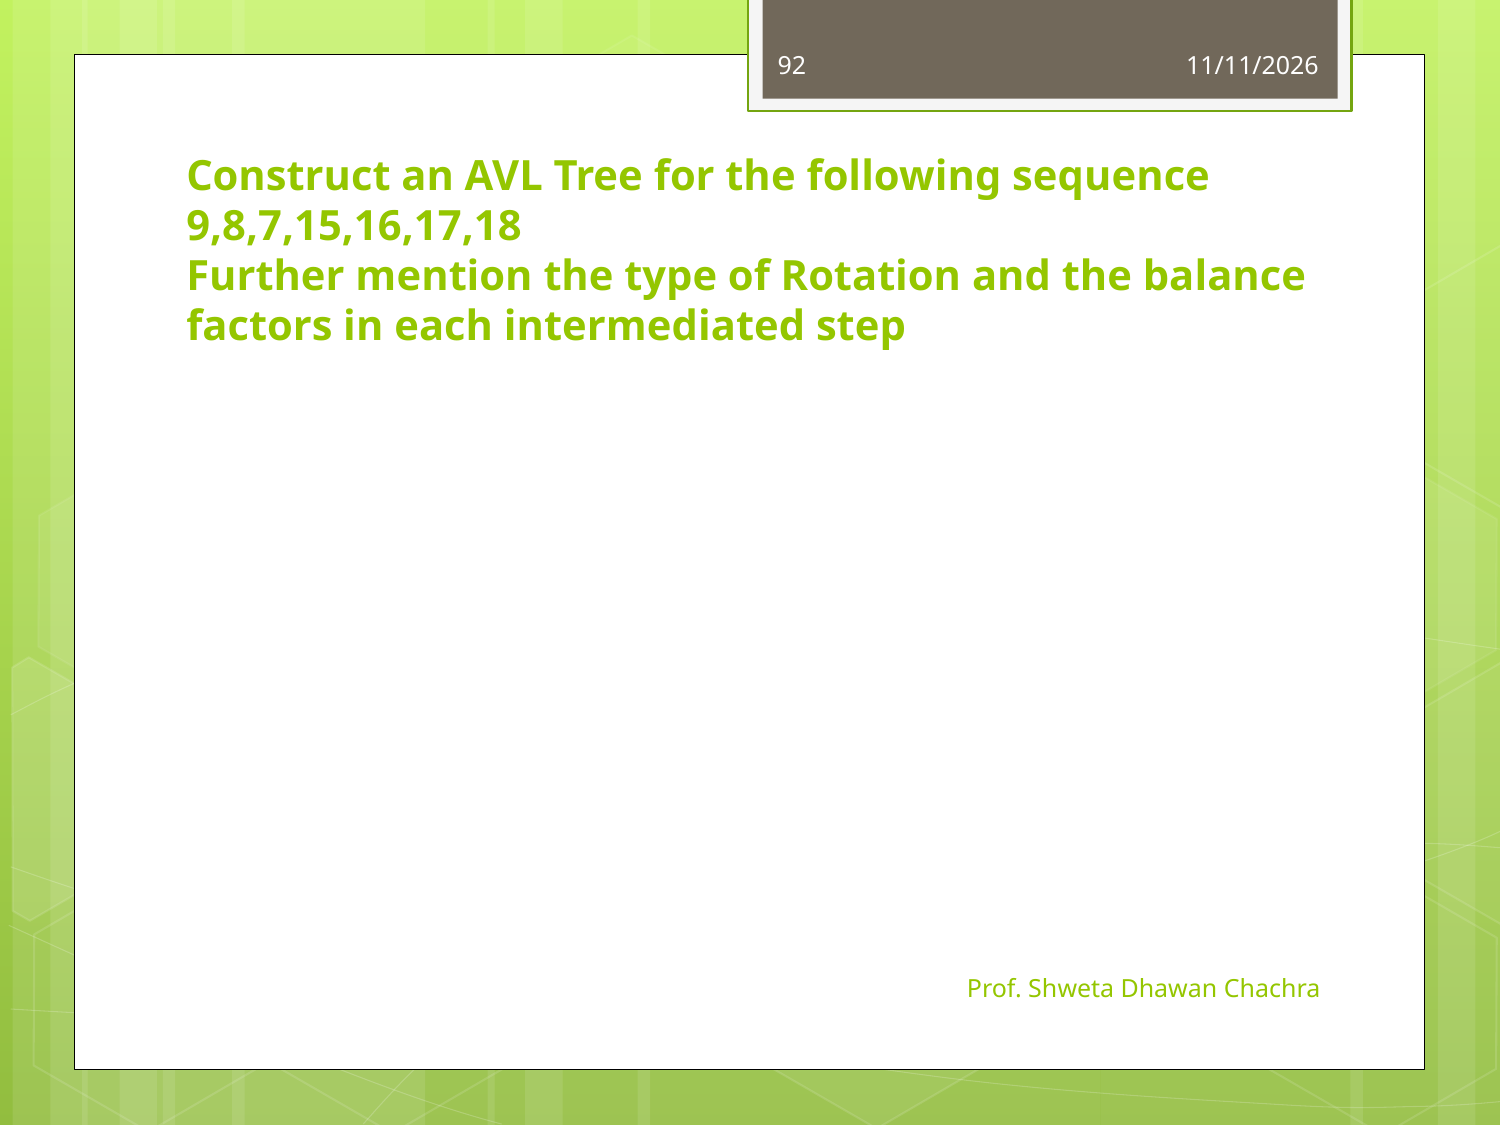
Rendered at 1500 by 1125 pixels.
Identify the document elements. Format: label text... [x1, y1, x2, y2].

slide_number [983, 36, 1334, 97]
slide_number 92 [762, 36, 982, 97]
footer Prof. Shweta Dhawan Chachra [761, 960, 1336, 1020]
title Construct an AVL Tree for the following sequence 9,8,7,15,16,17,18 Further mention the type of Rotation and the balance factors in each intermediated step [171, 168, 1324, 357]
